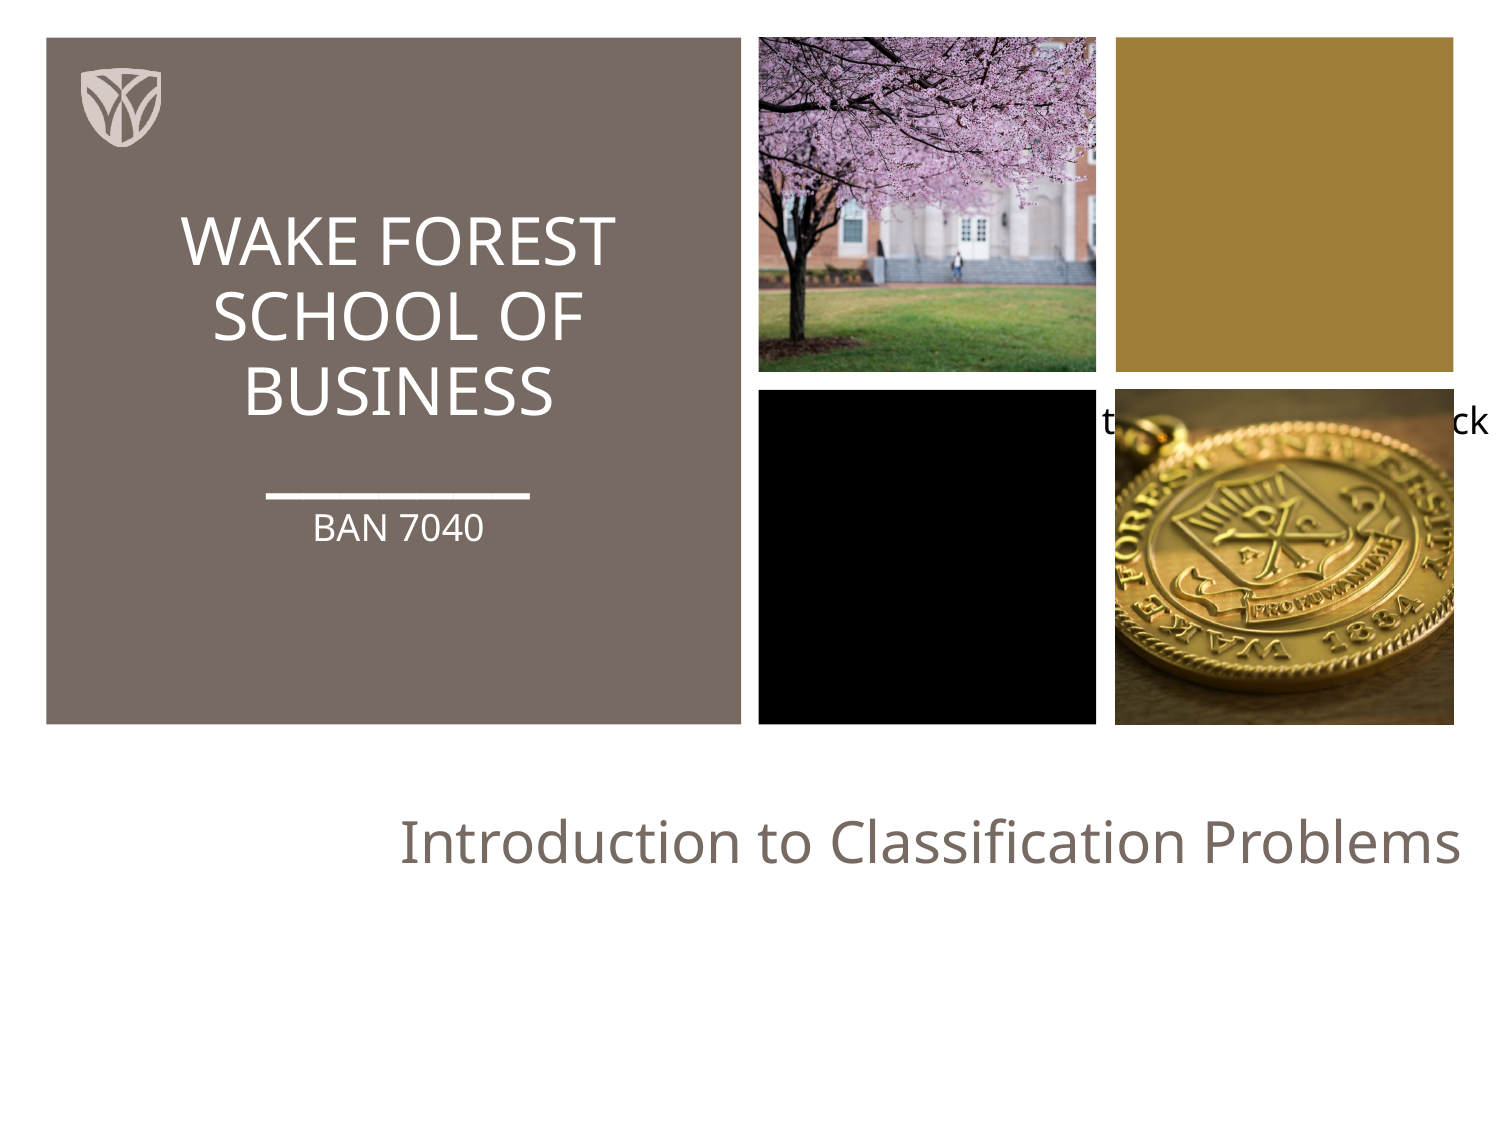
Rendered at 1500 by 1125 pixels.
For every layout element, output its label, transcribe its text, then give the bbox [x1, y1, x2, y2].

list Wake Forest School of Business _______ BAN 7040 [70, 190, 726, 692]
picture [758, 36, 1097, 373]
title Introduction to Classification Problems [383, 797, 1478, 898]
picture [1115, 389, 1454, 725]
